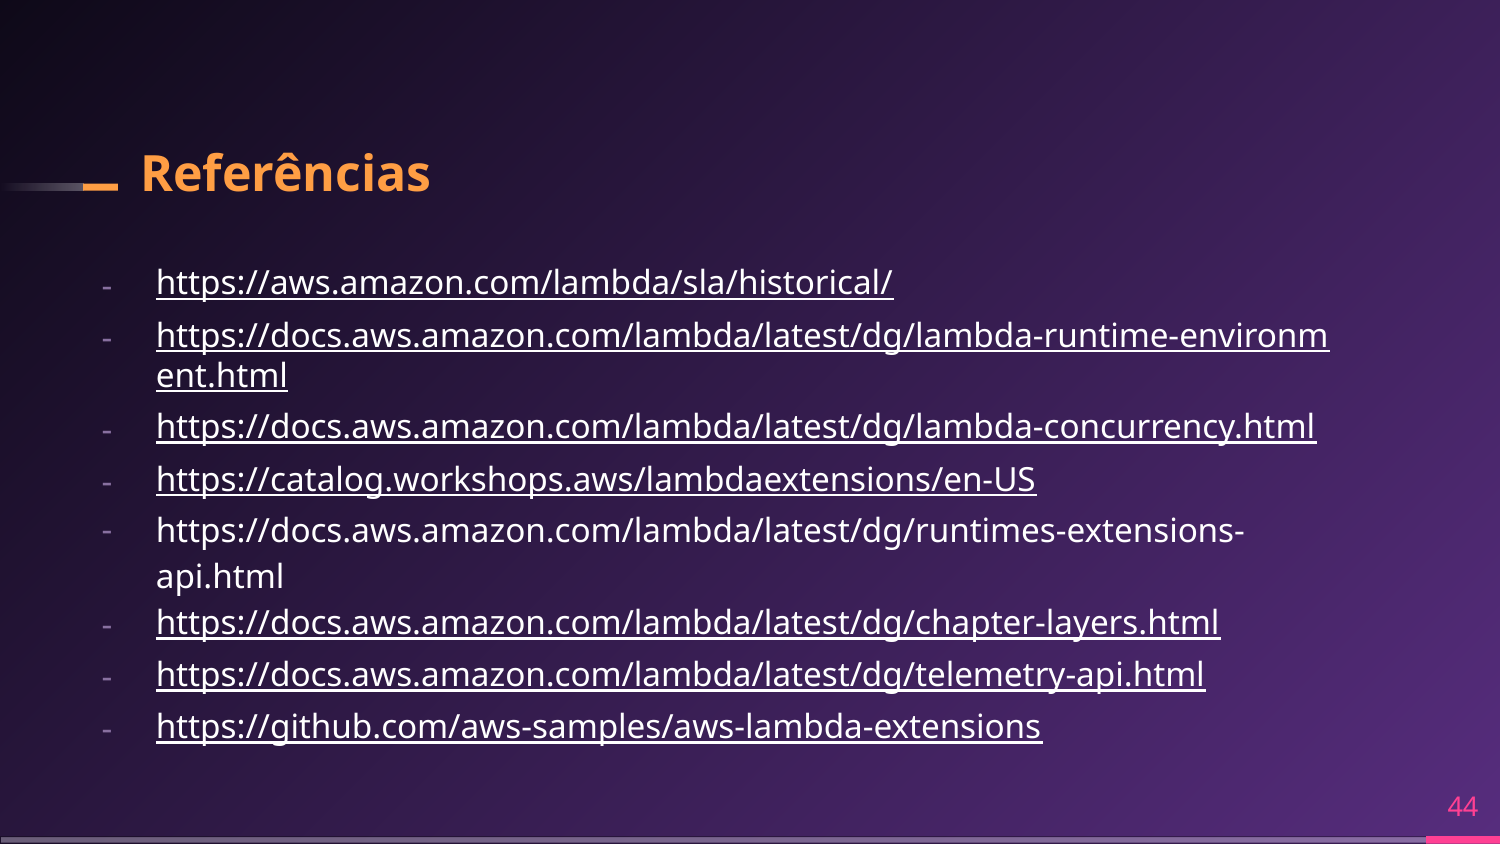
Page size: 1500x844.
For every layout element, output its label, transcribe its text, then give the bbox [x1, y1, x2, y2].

slide_number ‹#› [1426, 779, 1500, 837]
title Referências [140, 137, 1011, 203]
list https://aws.amazon.com/lambda/sla/historical/ https://docs.aws.amazon.com/lambda/latest/dg/lambda-runtime-environment.html https://docs.aws.amazon.com/lambda/latest/dg/lambda-concurrency.html https://catalog.workshops.aws/lambdaextensions/en-US https://docs.aws.amazon.com/lambda/latest/dg/runtimes-extensions-api.html https://docs.aws.amazon.com/lambda/latest/dg/chapter-layers.html https://docs.aws.amazon.com/lambda/latest/dg/telemetry-api.html https://github.com/aws-samples/aws-lambda-extensions [80, 255, 1347, 753]
